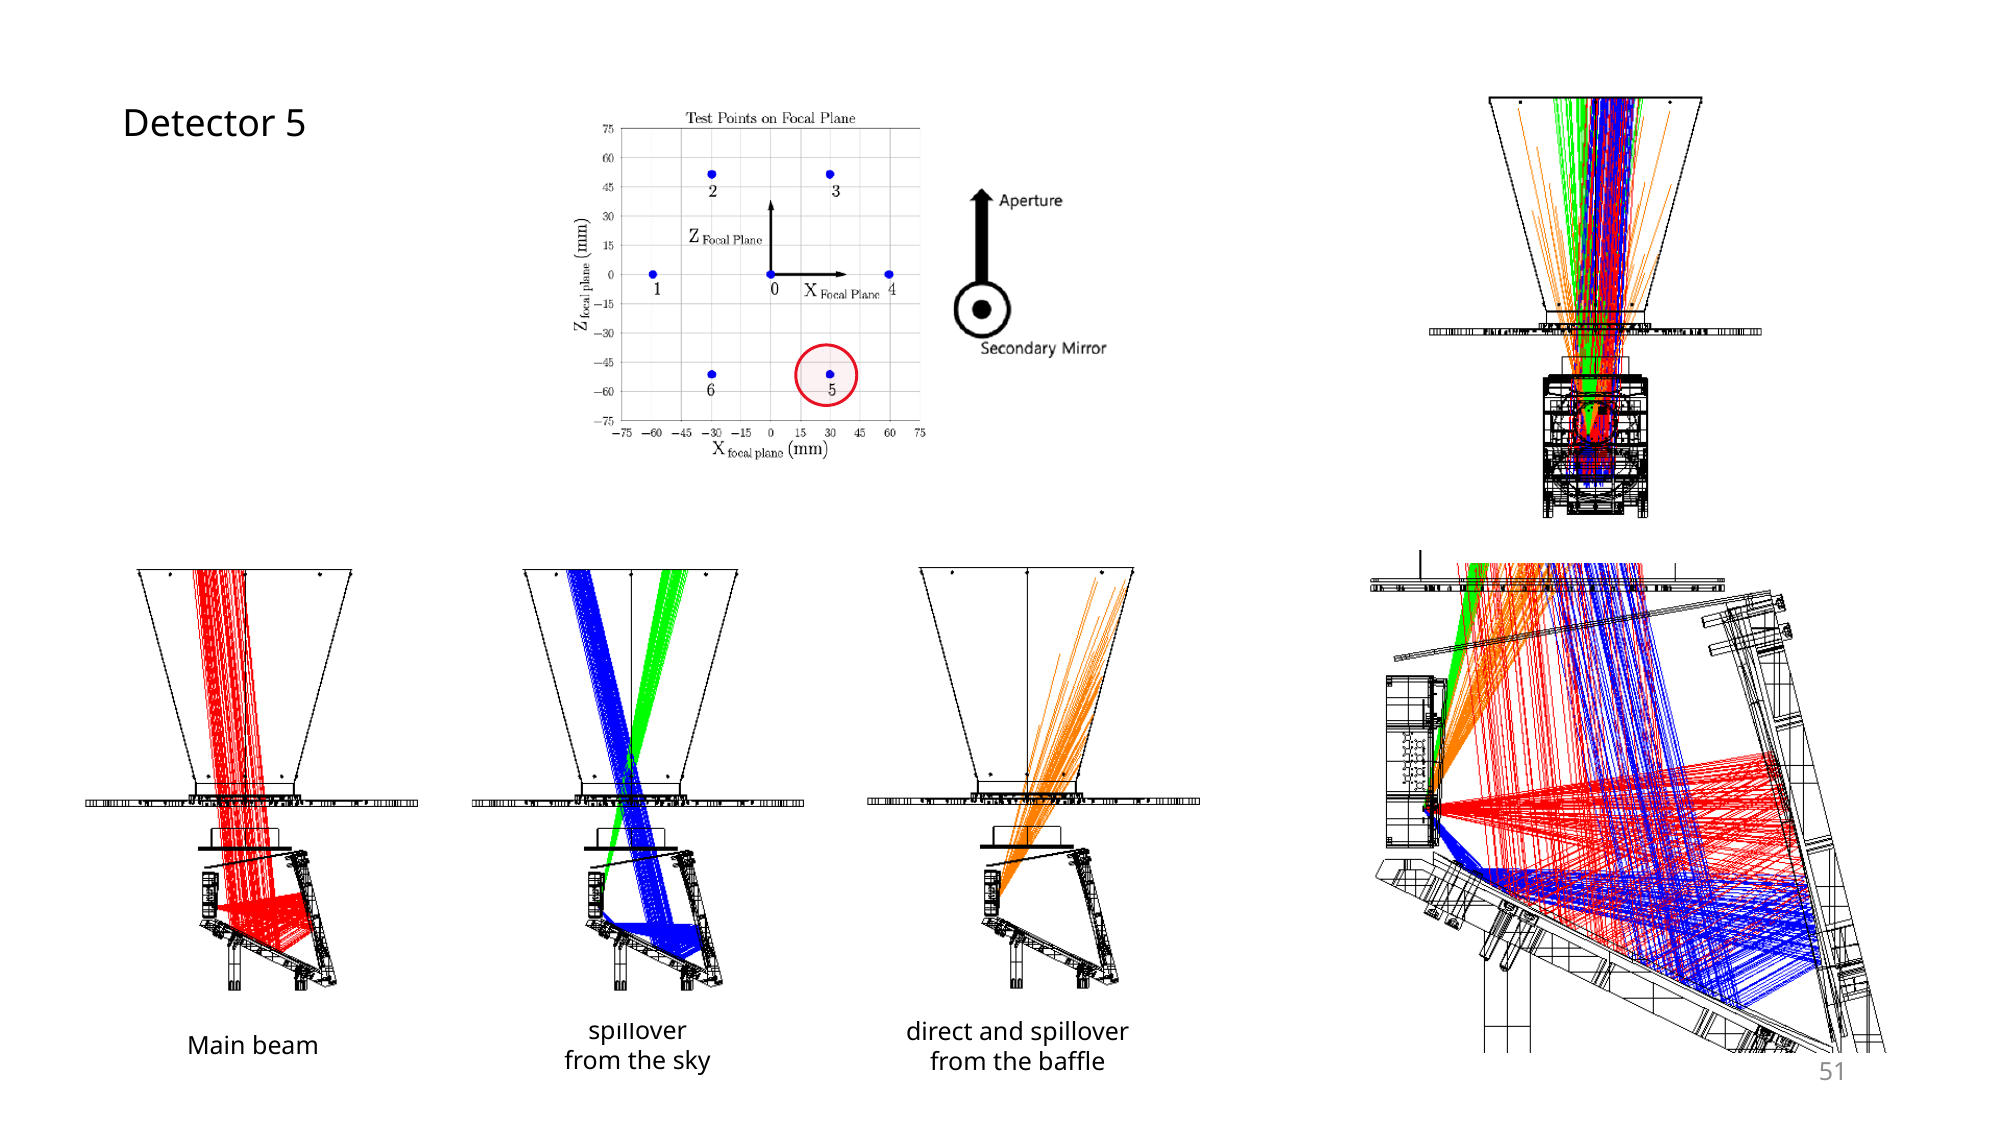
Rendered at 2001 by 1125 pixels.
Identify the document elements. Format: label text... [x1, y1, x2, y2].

text_box direct and spillover from the baffle [891, 1021, 1145, 1083]
slide_number 51 [1412, 1053, 1863, 1103]
picture [856, 60, 2000, 1053]
text_box Detector 5 [107, 91, 322, 152]
text_box spillover from the sky [549, 1023, 726, 1082]
picture [471, 520, 806, 1023]
picture [80, 520, 421, 1023]
text_box Main beam [172, 1023, 335, 1068]
picture [517, 60, 1112, 469]
